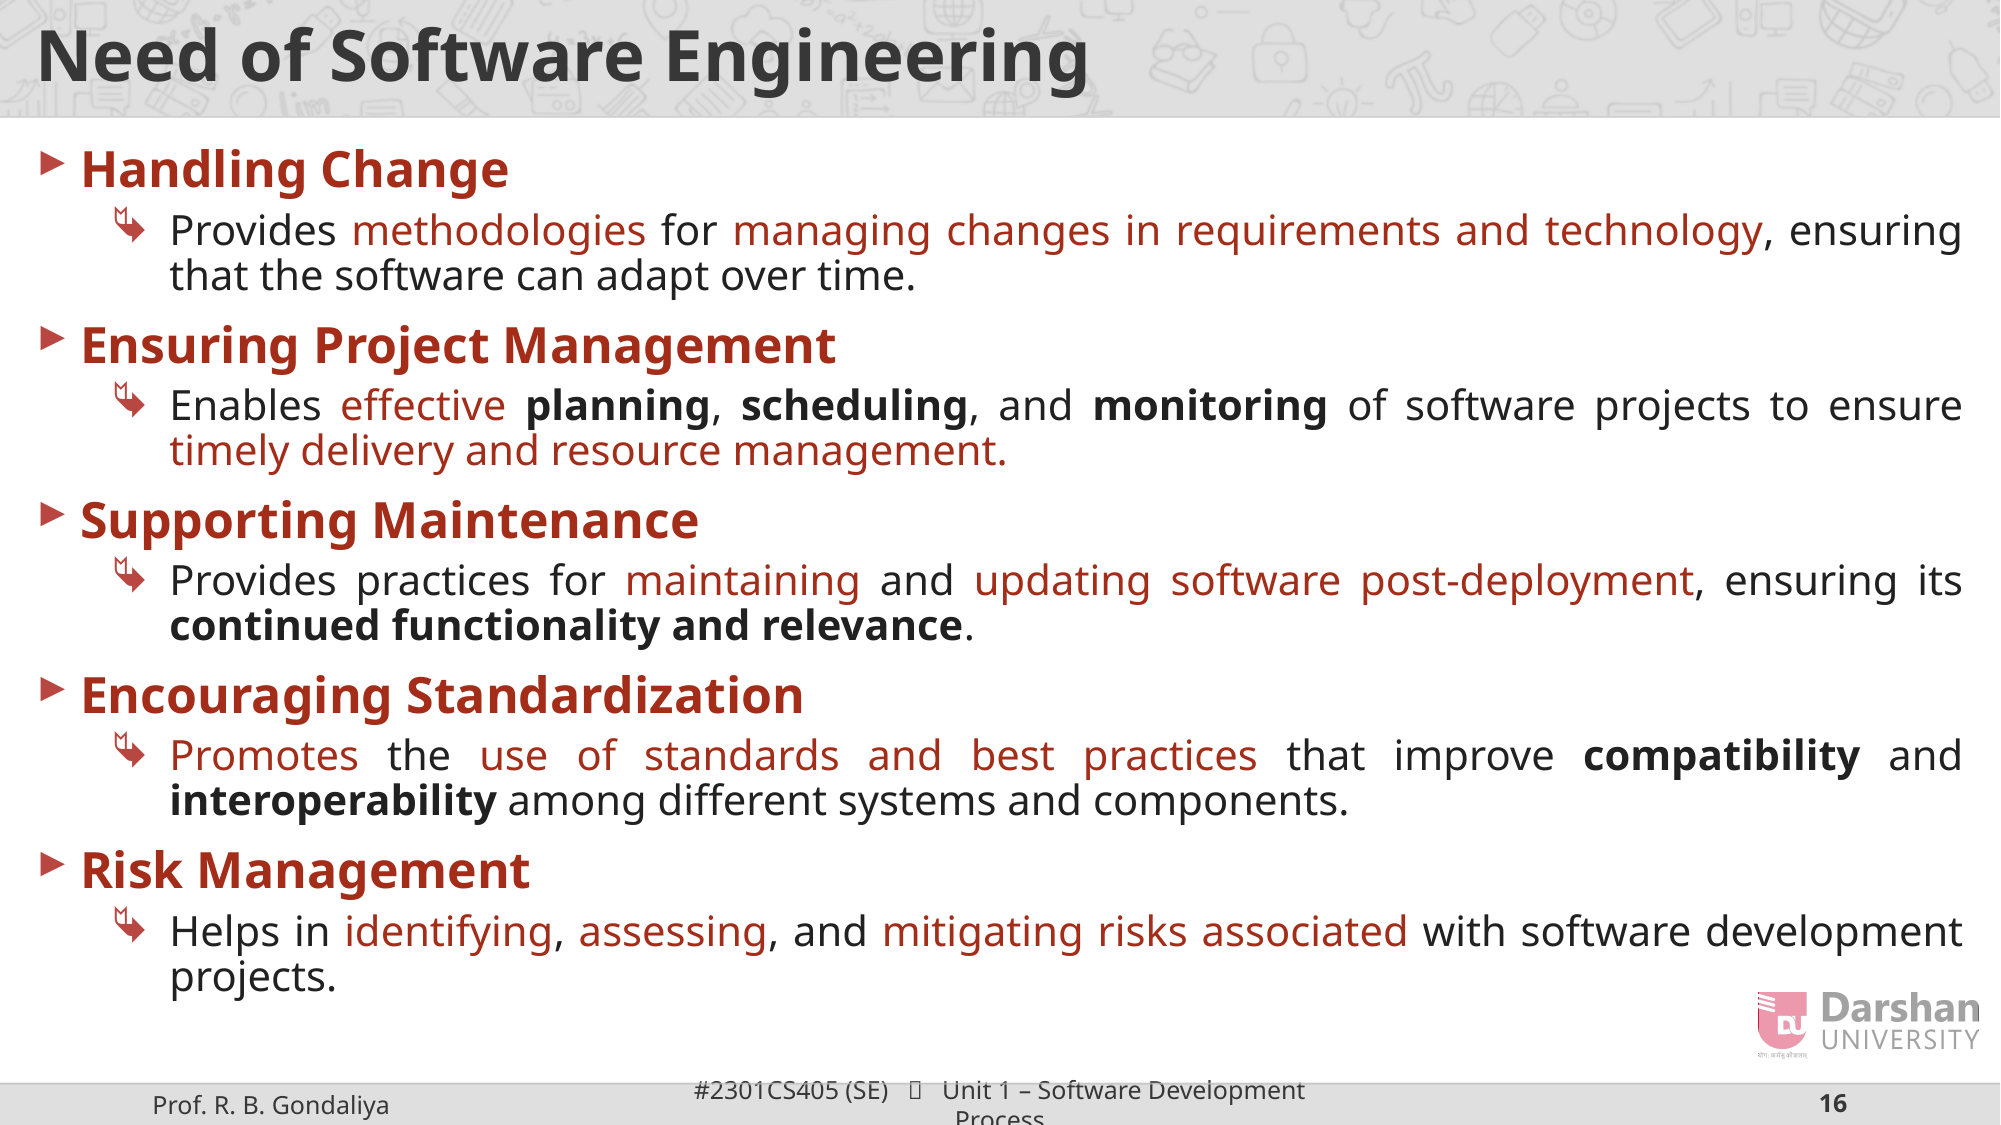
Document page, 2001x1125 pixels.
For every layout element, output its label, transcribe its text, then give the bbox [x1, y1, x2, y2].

text_box Modeling [1758, 1055, 1979, 1059]
list Handling Change Provides methodologies for managing changes in requirements and technology, ensuring that the software can adapt over time. Ensuring Project Management Enables effective planning, scheduling, and monitoring of software projects to ensure timely delivery and resource management. Supporting Maintenance Provides practices for maintaining and updating software post-deployment, ensuring its continued functionality and relevance. Encouraging Standardization Promotes the use of standards and best practices that improve compatibility and interoperability among different systems and components. Risk Management Helps in identifying, assessing, and mitigating risks associated with software development projects. [21, 137, 1979, 1055]
title Need of Software Engineering [0, 0, 2000, 117]
